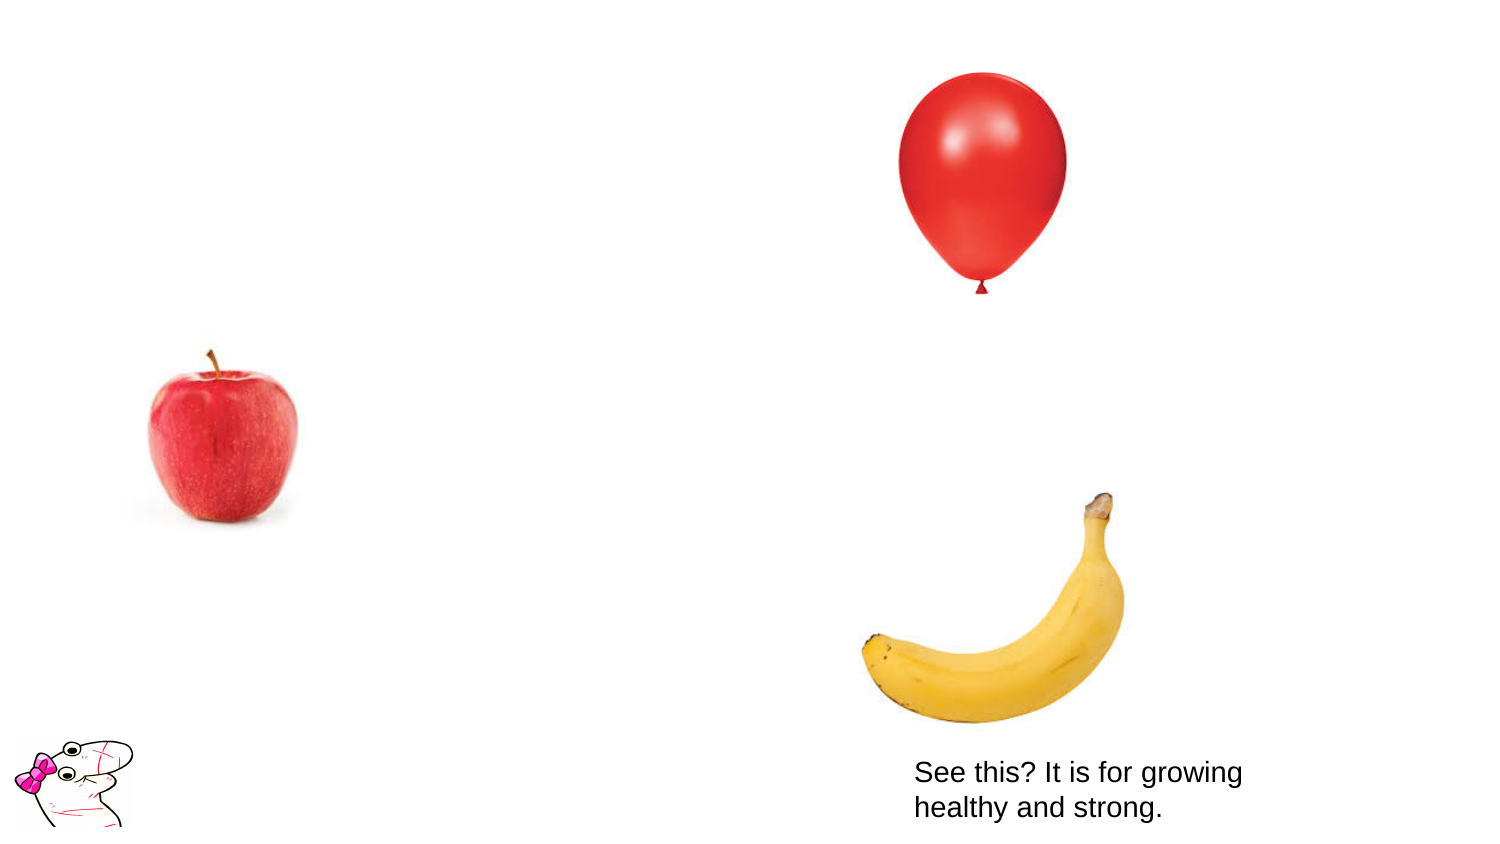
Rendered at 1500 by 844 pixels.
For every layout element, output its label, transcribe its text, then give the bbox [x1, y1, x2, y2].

picture [849, 481, 1138, 736]
picture [14, 739, 134, 827]
picture [871, 72, 1095, 295]
picture [94, 316, 342, 564]
text_box See this? It is for growing healthy and strong. [899, 738, 1290, 839]
